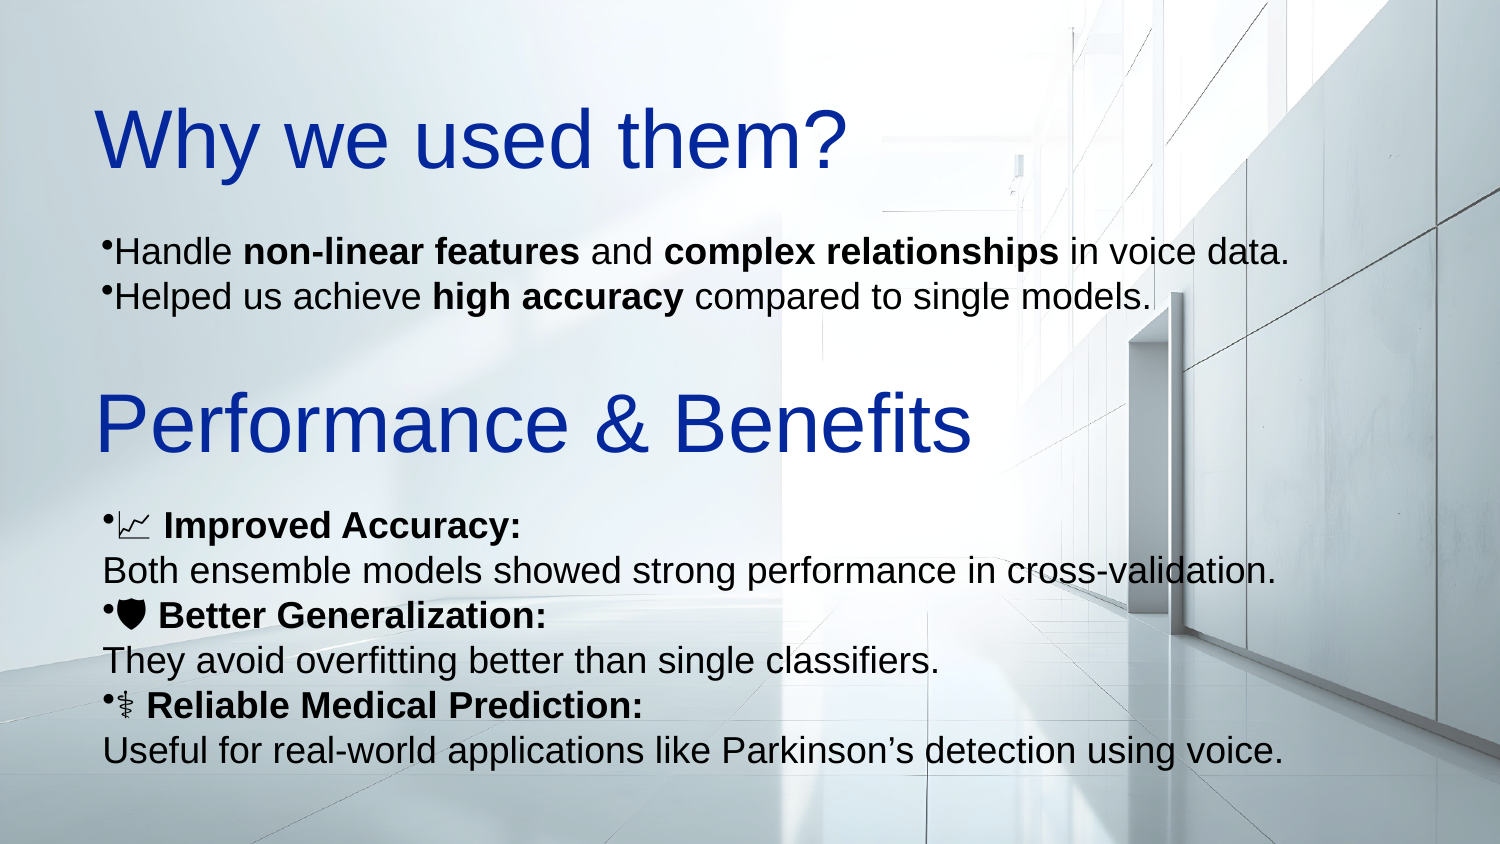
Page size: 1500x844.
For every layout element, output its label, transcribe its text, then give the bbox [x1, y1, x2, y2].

text_box Performance & Benefits [79, 361, 1010, 476]
text_box Why we used them? [79, 78, 924, 193]
text_box 📈 Improved Accuracy: Both ensemble models showed strong performance in cross-validation. 🛡️ Better Generalization: They avoid overfitting better than single classifiers. ⚕️ Reliable Medical Prediction: Useful for real-world applications like Parkinson’s detection using voice. [87, 493, 1300, 779]
text_box Handle non-linear features and complex relationships in voice data. Helped us achieve high accuracy compared to single models. [85, 219, 1306, 325]
